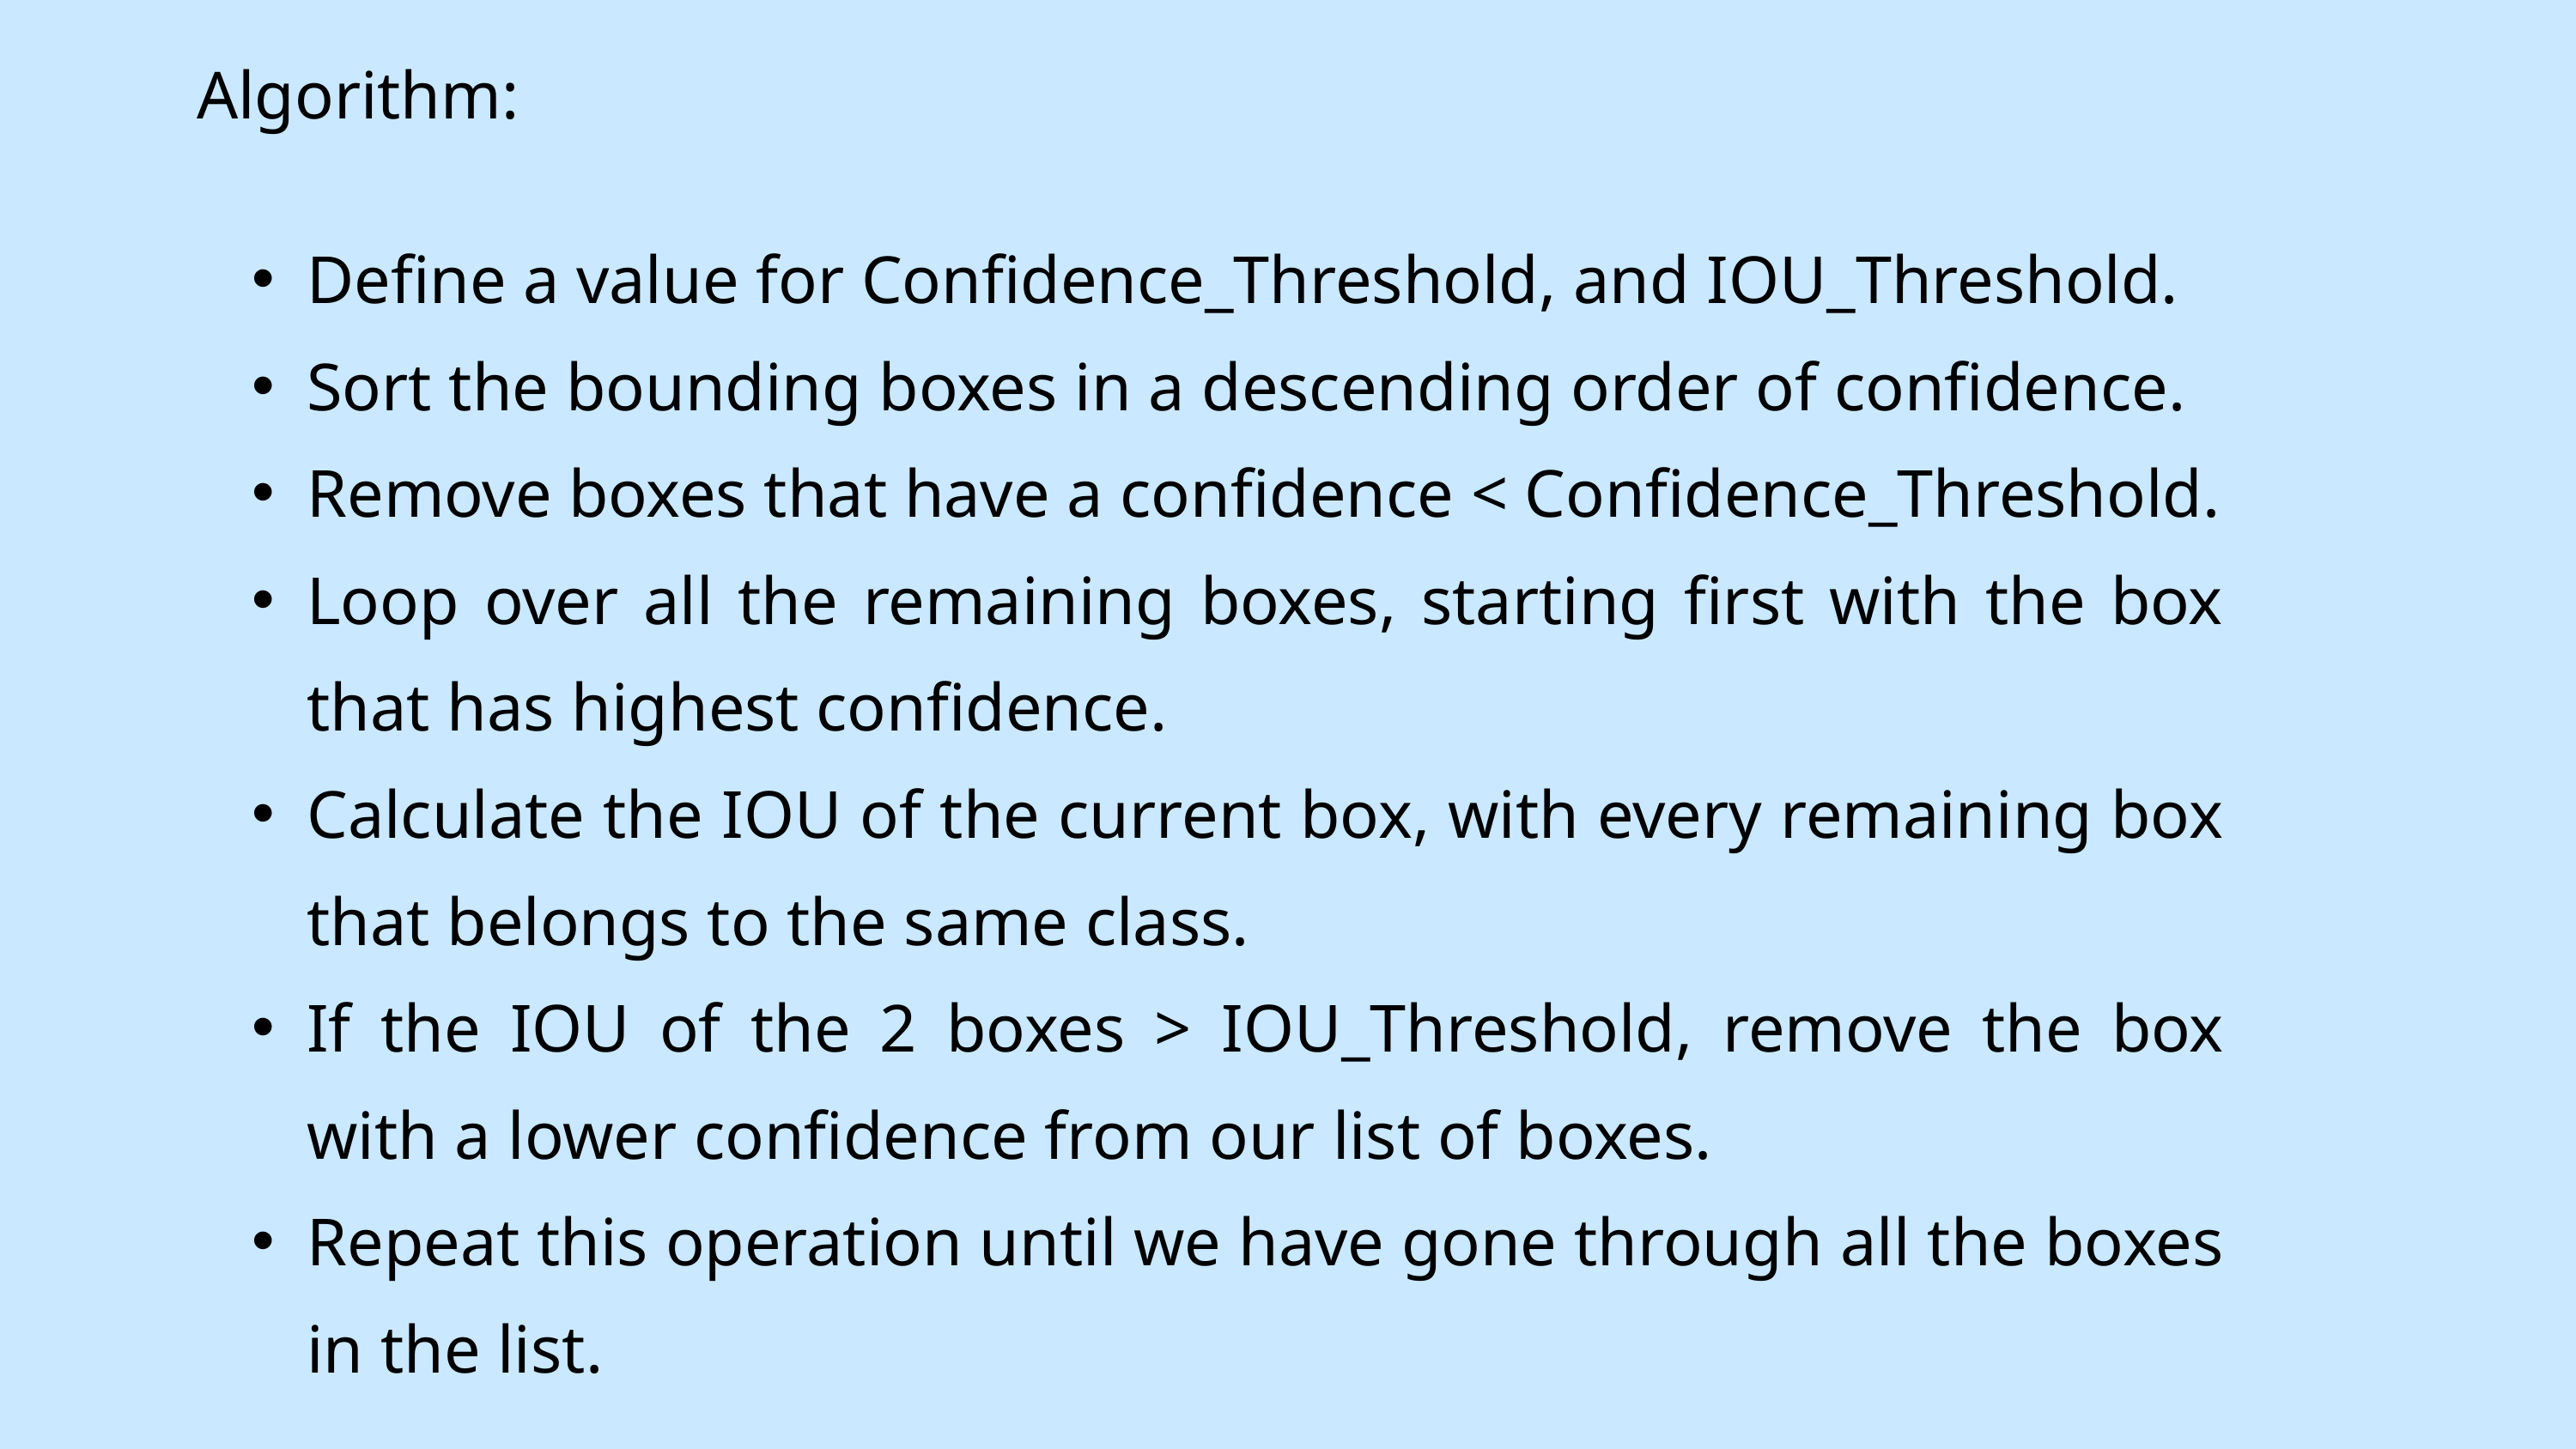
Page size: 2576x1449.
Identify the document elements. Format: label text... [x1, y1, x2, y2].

text_box Algorithm: Define a value for Confidence_Threshold, and IOU_Threshold. Sort the bounding boxes in a descending order of confidence. Remove boxes that have a confidence < Confidence_Threshold. Loop over all the remaining boxes, starting first with the box that has highest confidence. Calculate the IOU of the current box, with every remaining box that belongs to the same class. If the IOU of the 2 boxes > IOU_Threshold, remove the box with a lower confidence from our list of boxes. Repeat this operation until we have gone through all the boxes in the list. [197, 21, 2224, 1386]
